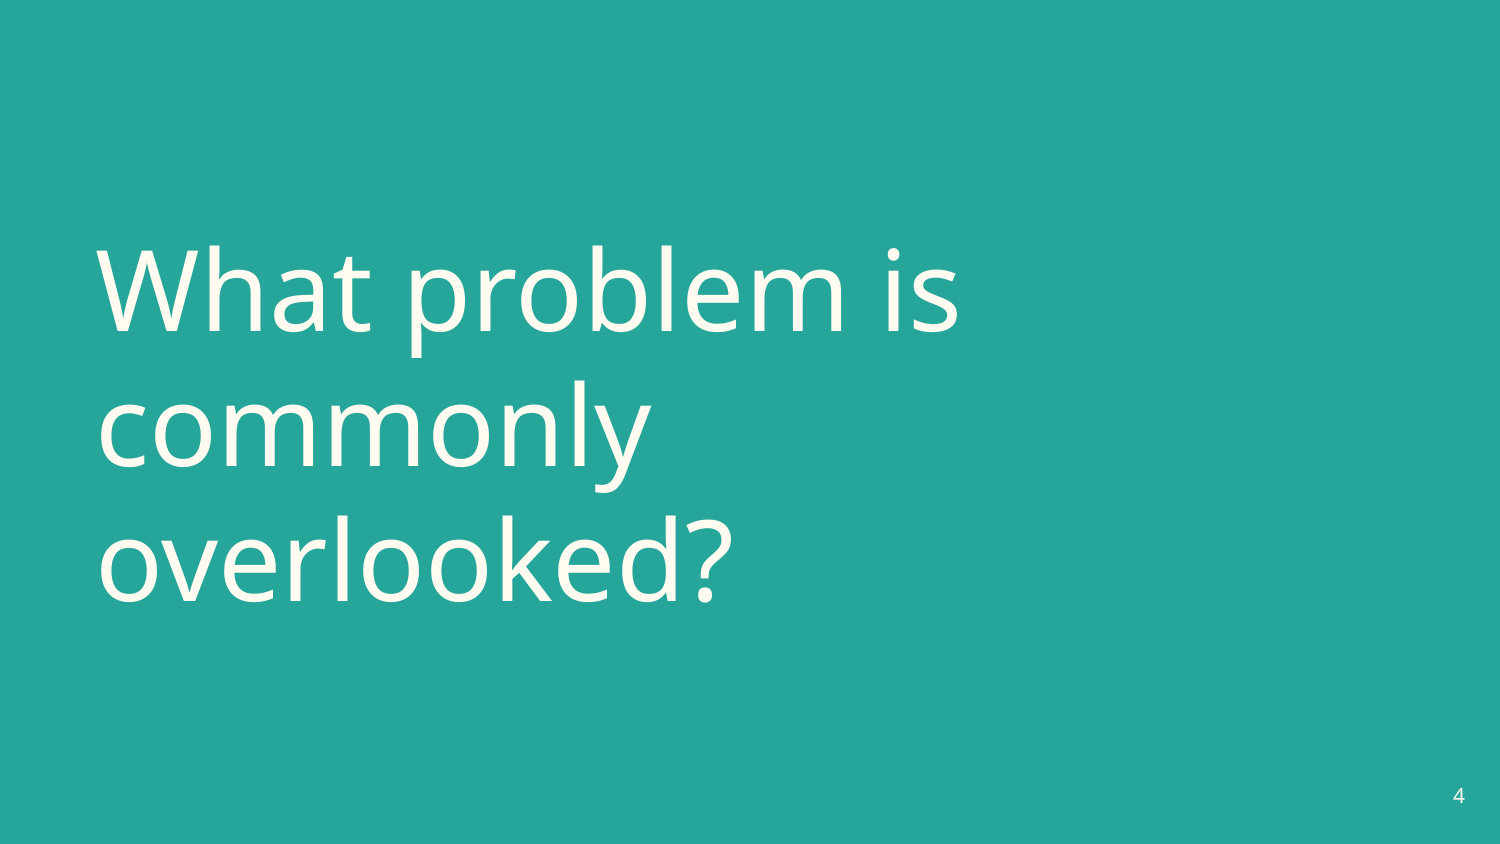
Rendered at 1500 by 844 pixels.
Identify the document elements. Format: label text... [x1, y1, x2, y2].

slide_number ‹#› [1389, 764, 1480, 830]
title What problem is commonly overlooked? [80, 86, 1000, 758]
